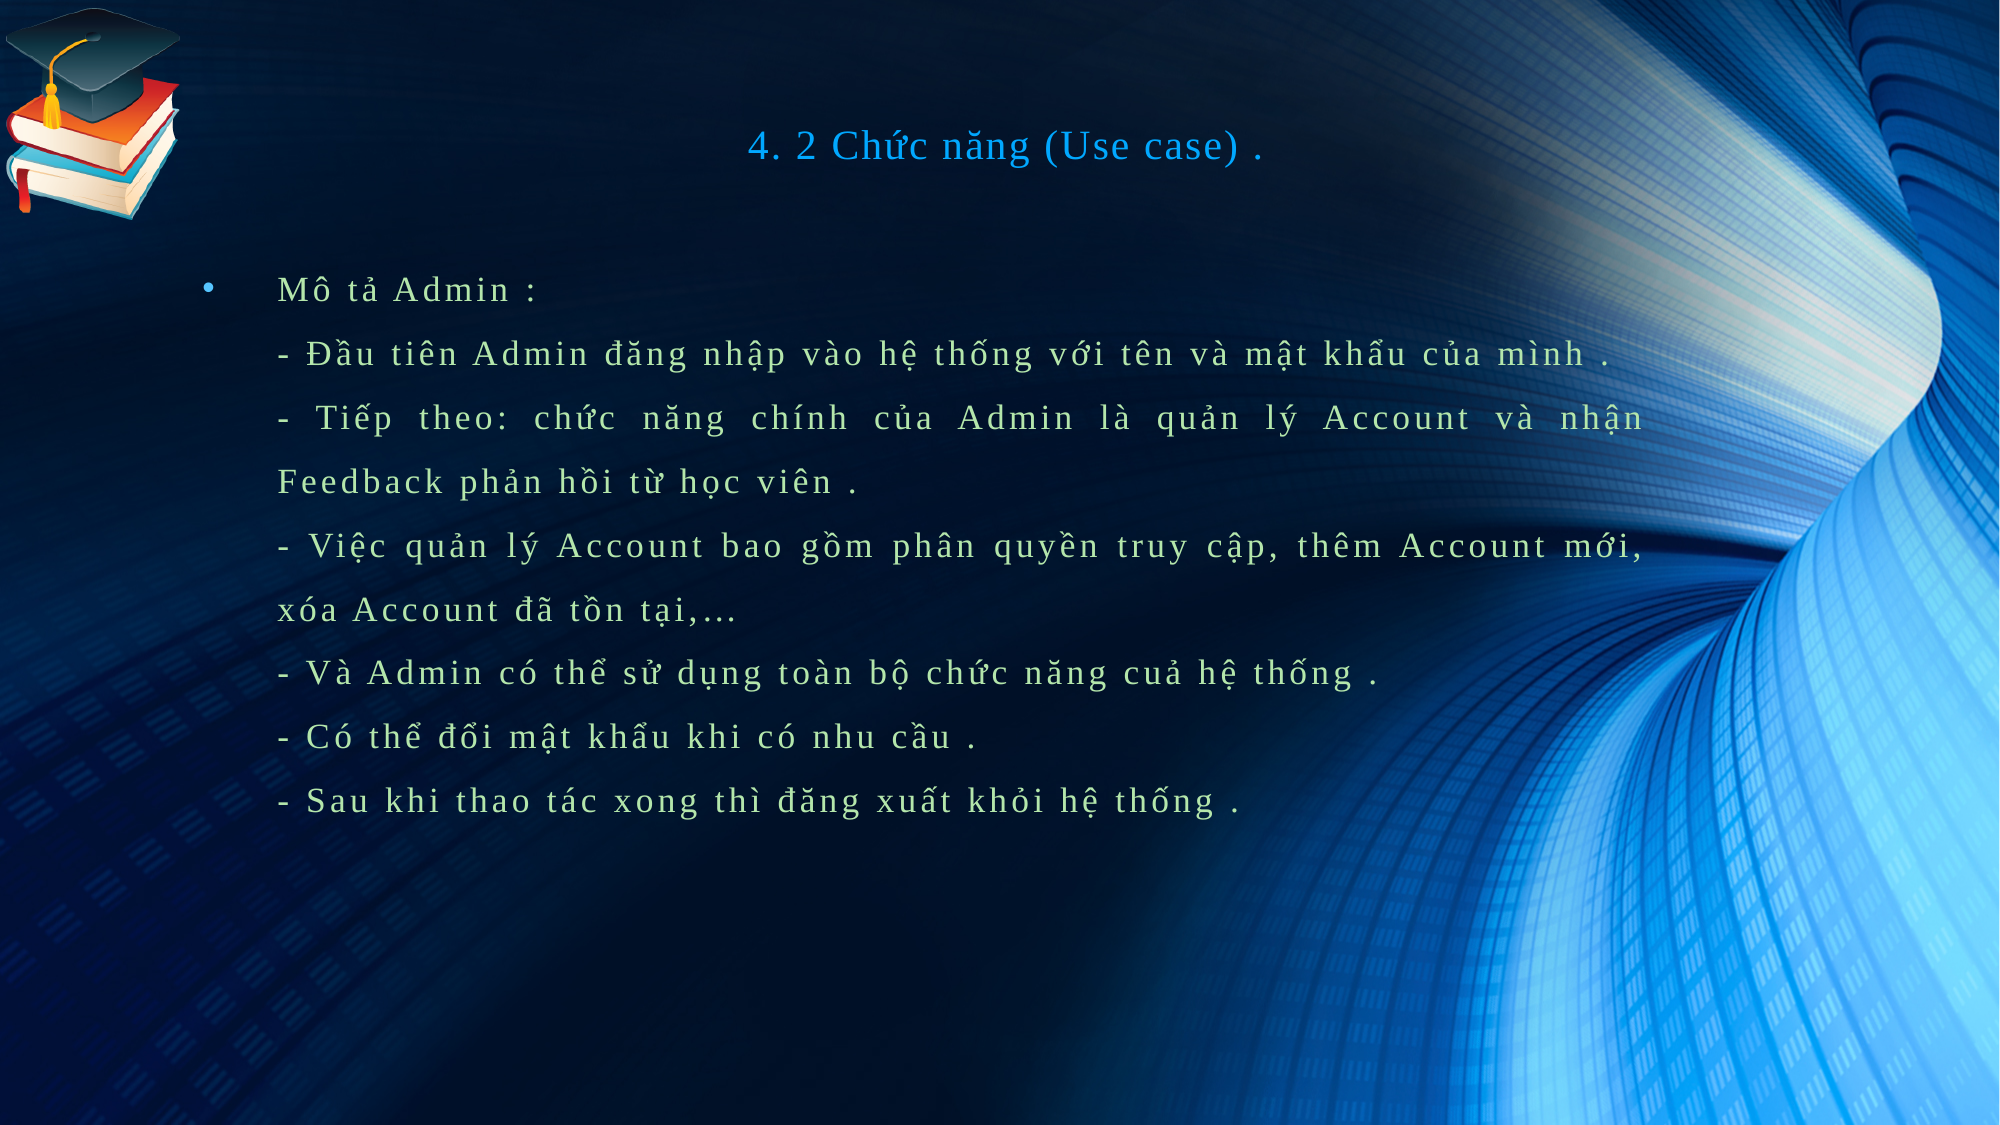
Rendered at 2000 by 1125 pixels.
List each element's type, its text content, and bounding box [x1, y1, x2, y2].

picture [0, 0, 2000, 1125]
title 4. 2 Chức năng (Use case) . [212, 62, 1800, 175]
subtitle Mô tả Admin : - Đầu tiên Admin đăng nhập vào hệ thống với tên và mật khẩu của mình . - Tiếp theo: chức năng chính của Admin là quản lý Account và nhận Feedback phản hồi từ học viên . - Việc quản lý Account bao gồm phân quyền truy cập, thêm Account mới, xóa Account đã tồn tại,… - Và Admin có thể sử dụng toàn bộ chức năng cuả hệ thống . - Có thể đổi mật khẩu khi có nhu cầu . - Sau khi thao tác xong thì đăng xuất khỏi hệ thống . [187, 237, 1663, 1100]
